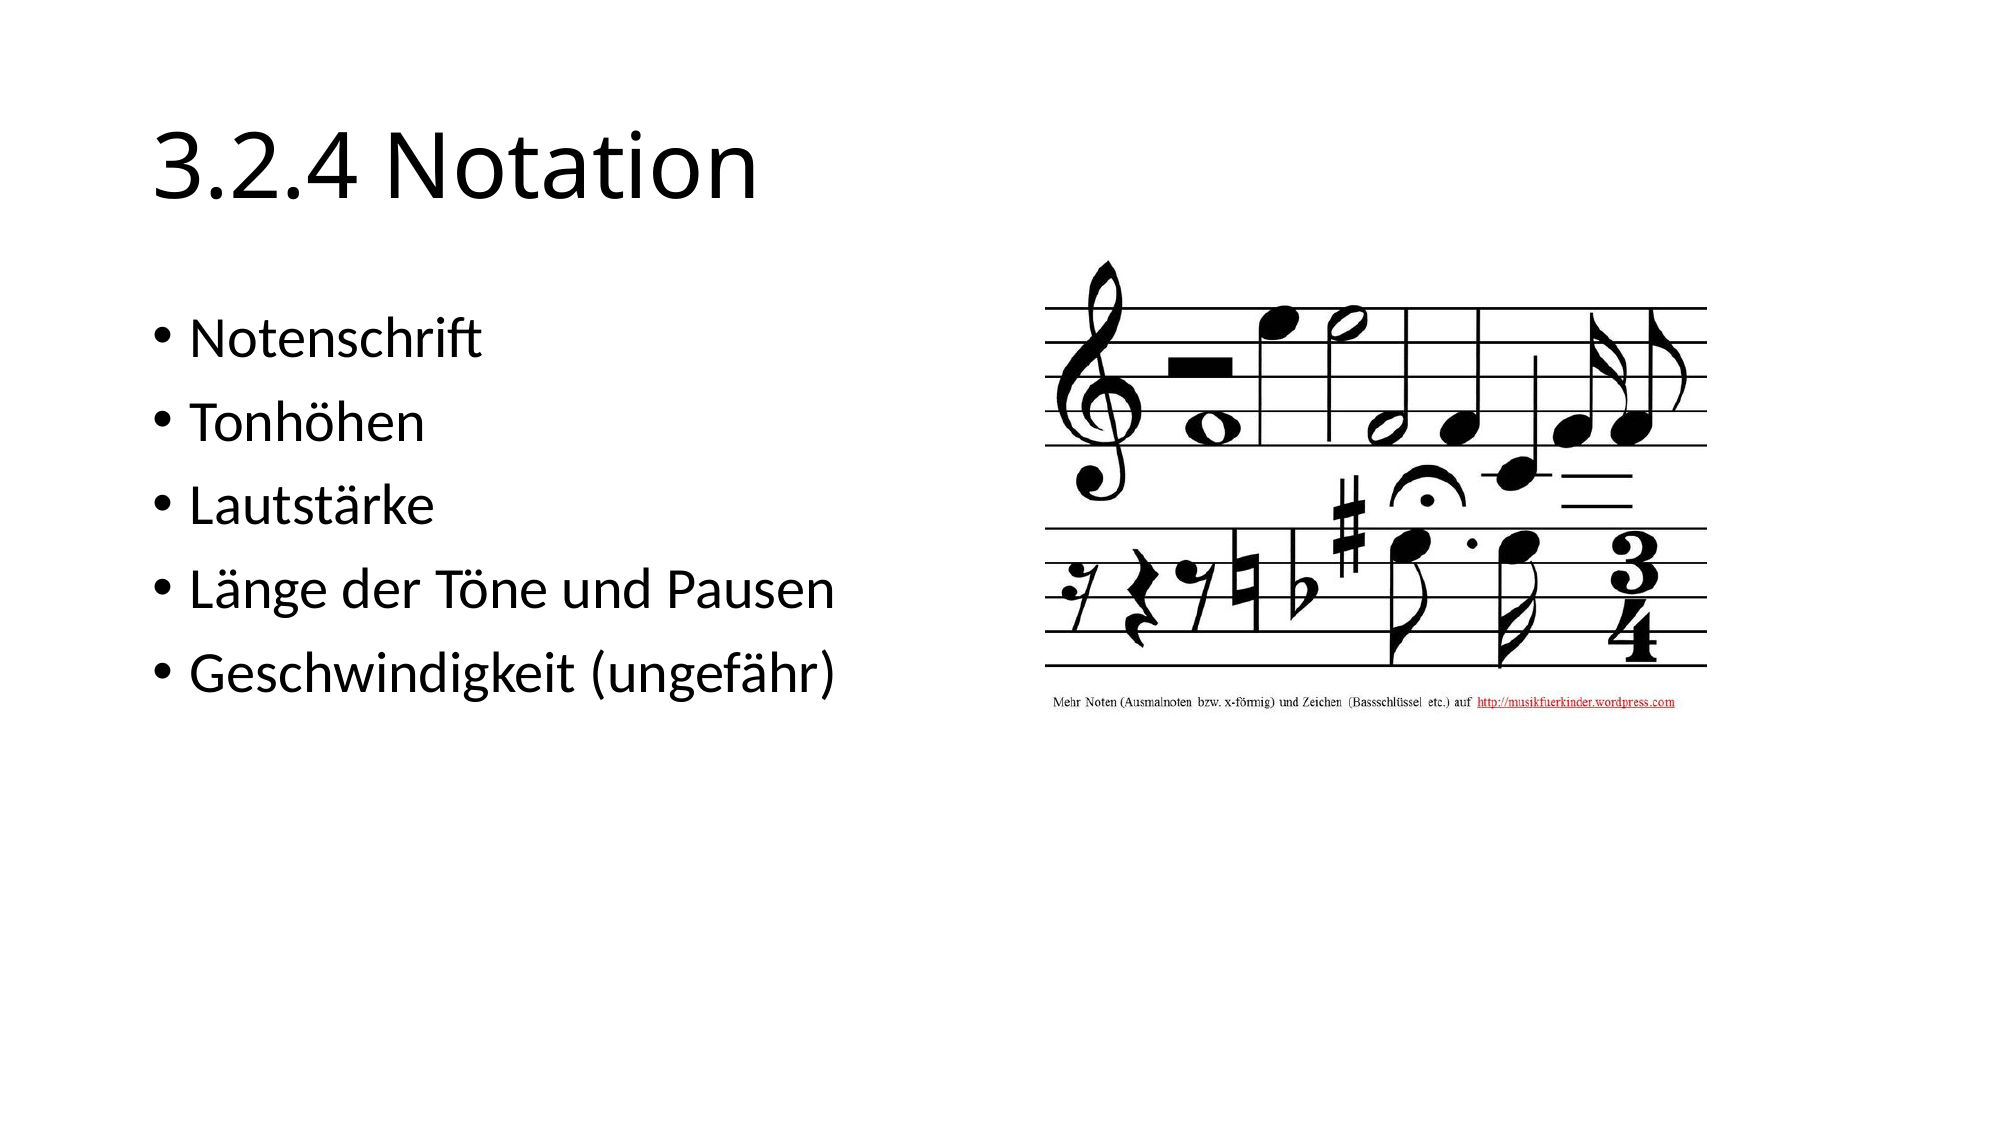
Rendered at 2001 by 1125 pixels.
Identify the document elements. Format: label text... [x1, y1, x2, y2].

list Notenschrift Tonhöhen Lautstärke Länge der Töne und Pausen Geschwindigkeit (ungefähr) [137, 299, 1863, 1014]
title 3.2.4 Notation [137, 59, 1863, 278]
picture [1045, 259, 1707, 724]
